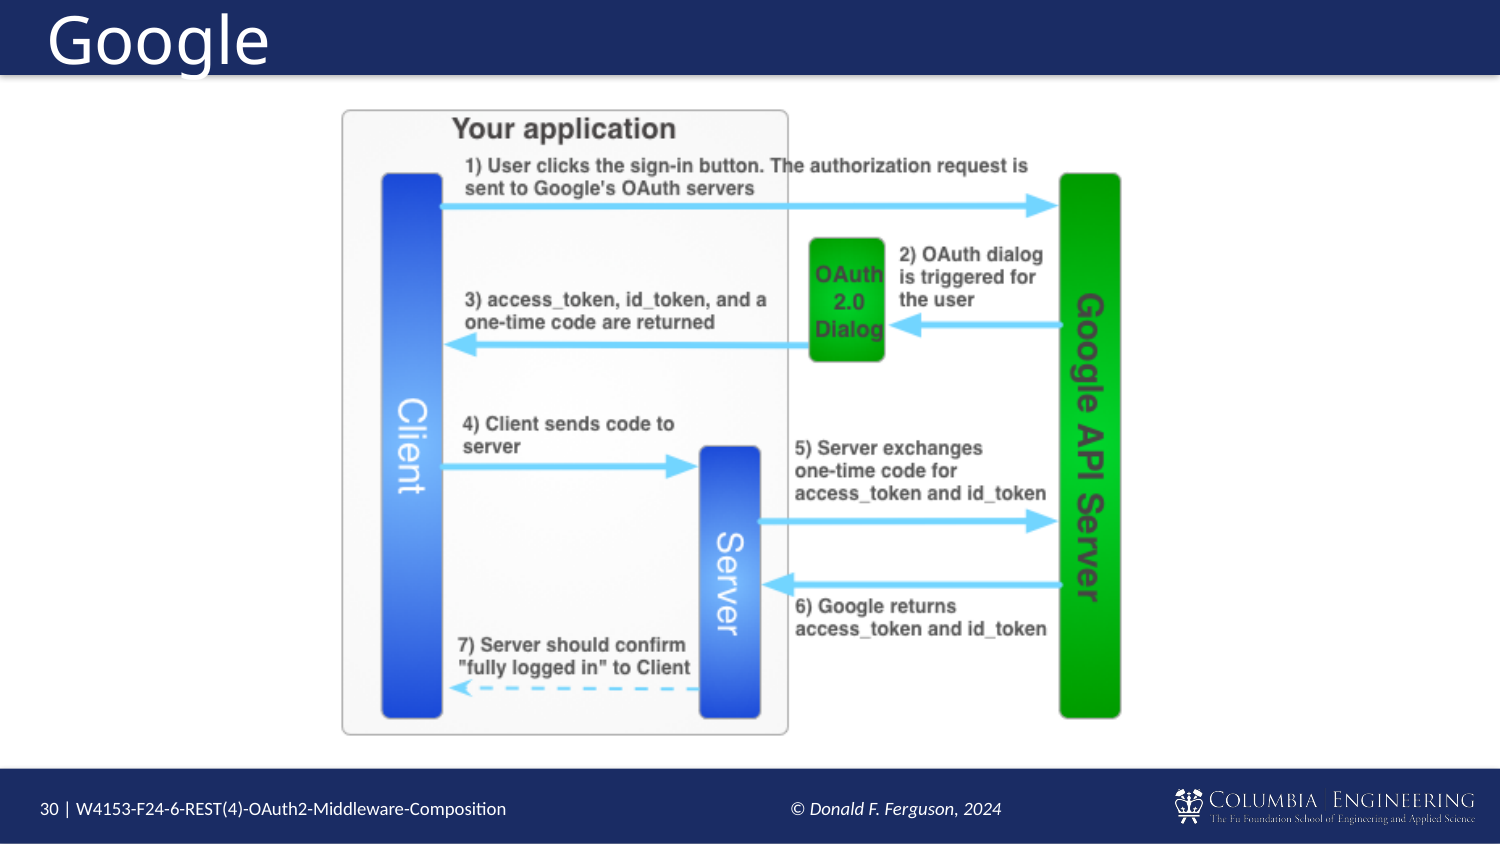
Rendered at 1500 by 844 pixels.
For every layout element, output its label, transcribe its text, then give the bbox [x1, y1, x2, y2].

picture [324, 91, 1138, 752]
title Google [31, 0, 1469, 53]
